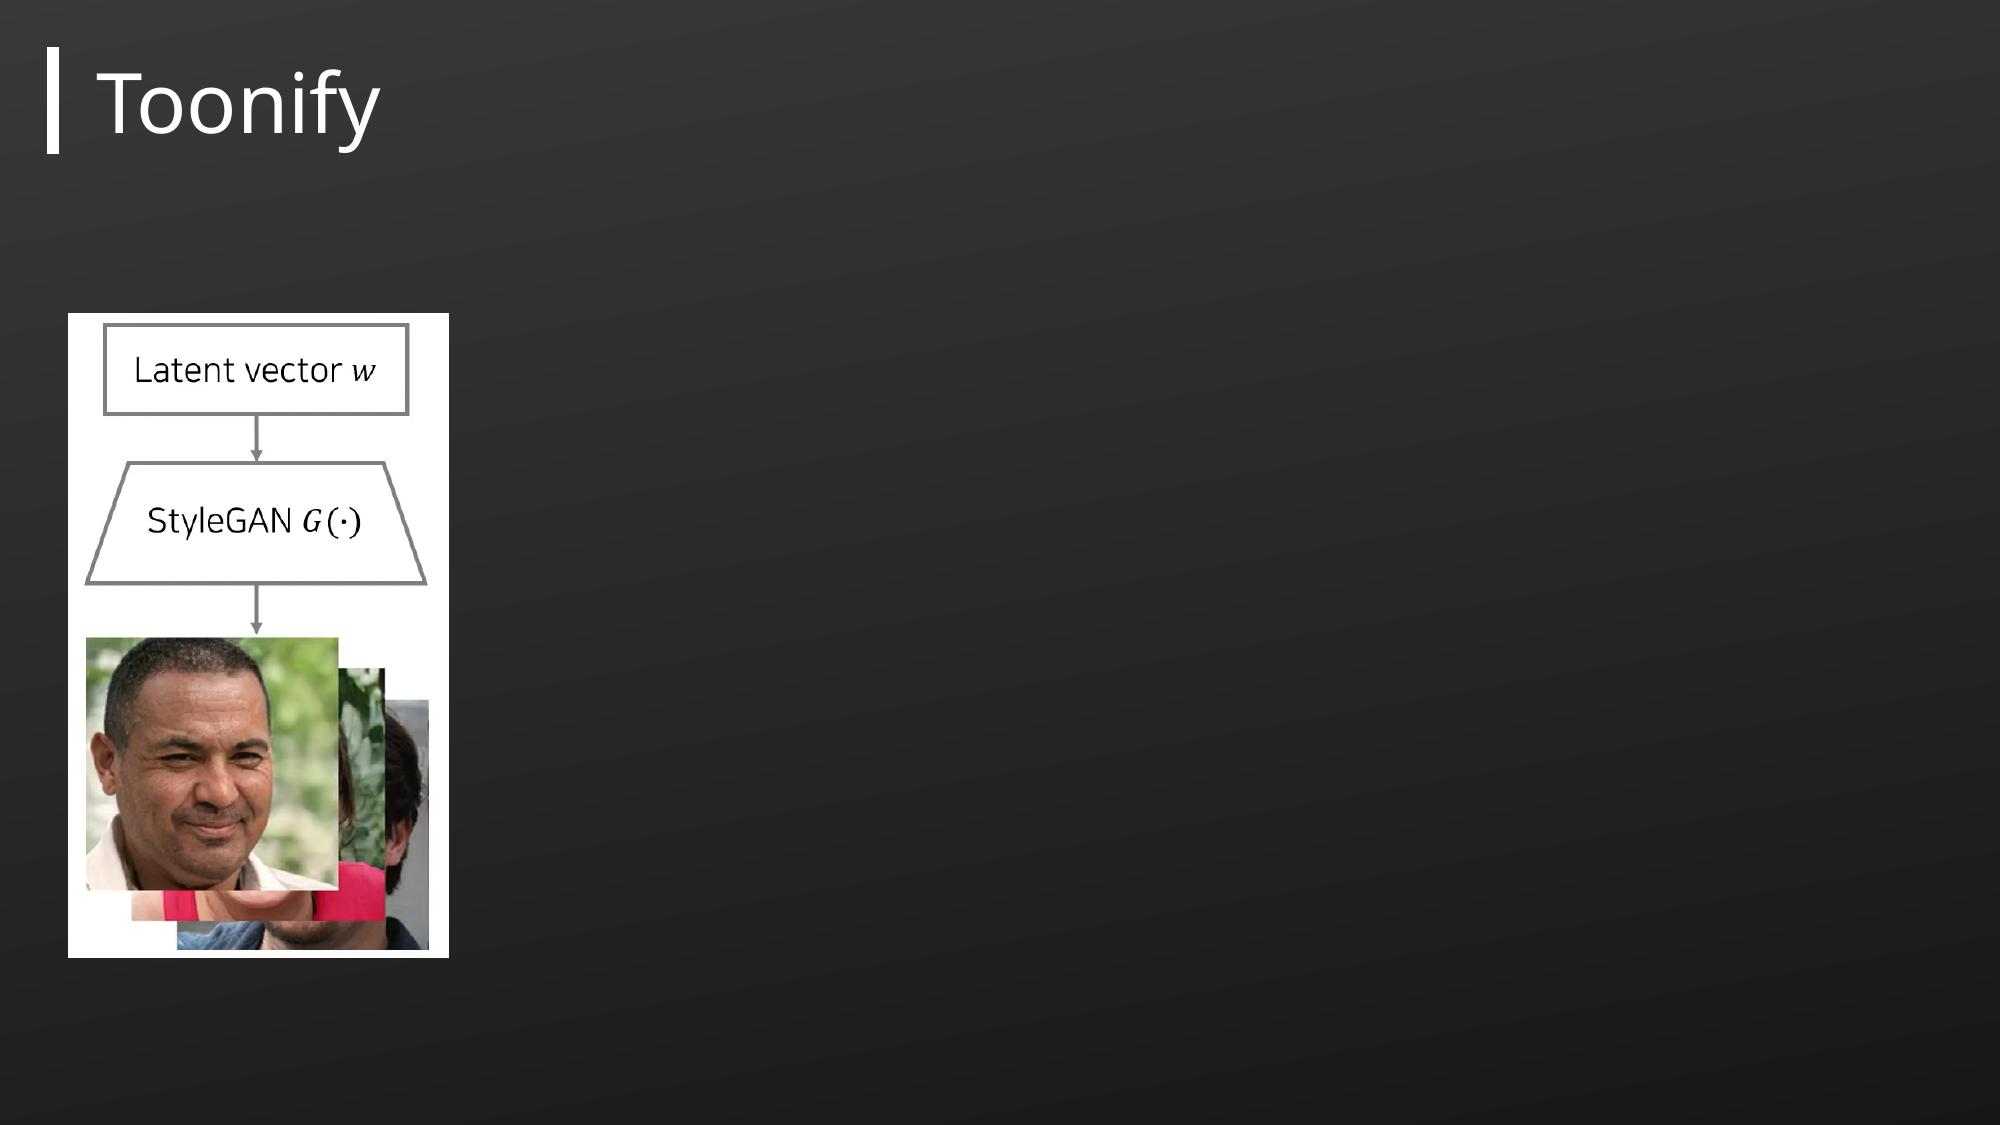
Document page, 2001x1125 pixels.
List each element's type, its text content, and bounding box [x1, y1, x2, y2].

picture [68, 313, 449, 958]
text_box Toonify [81, 42, 1083, 158]
